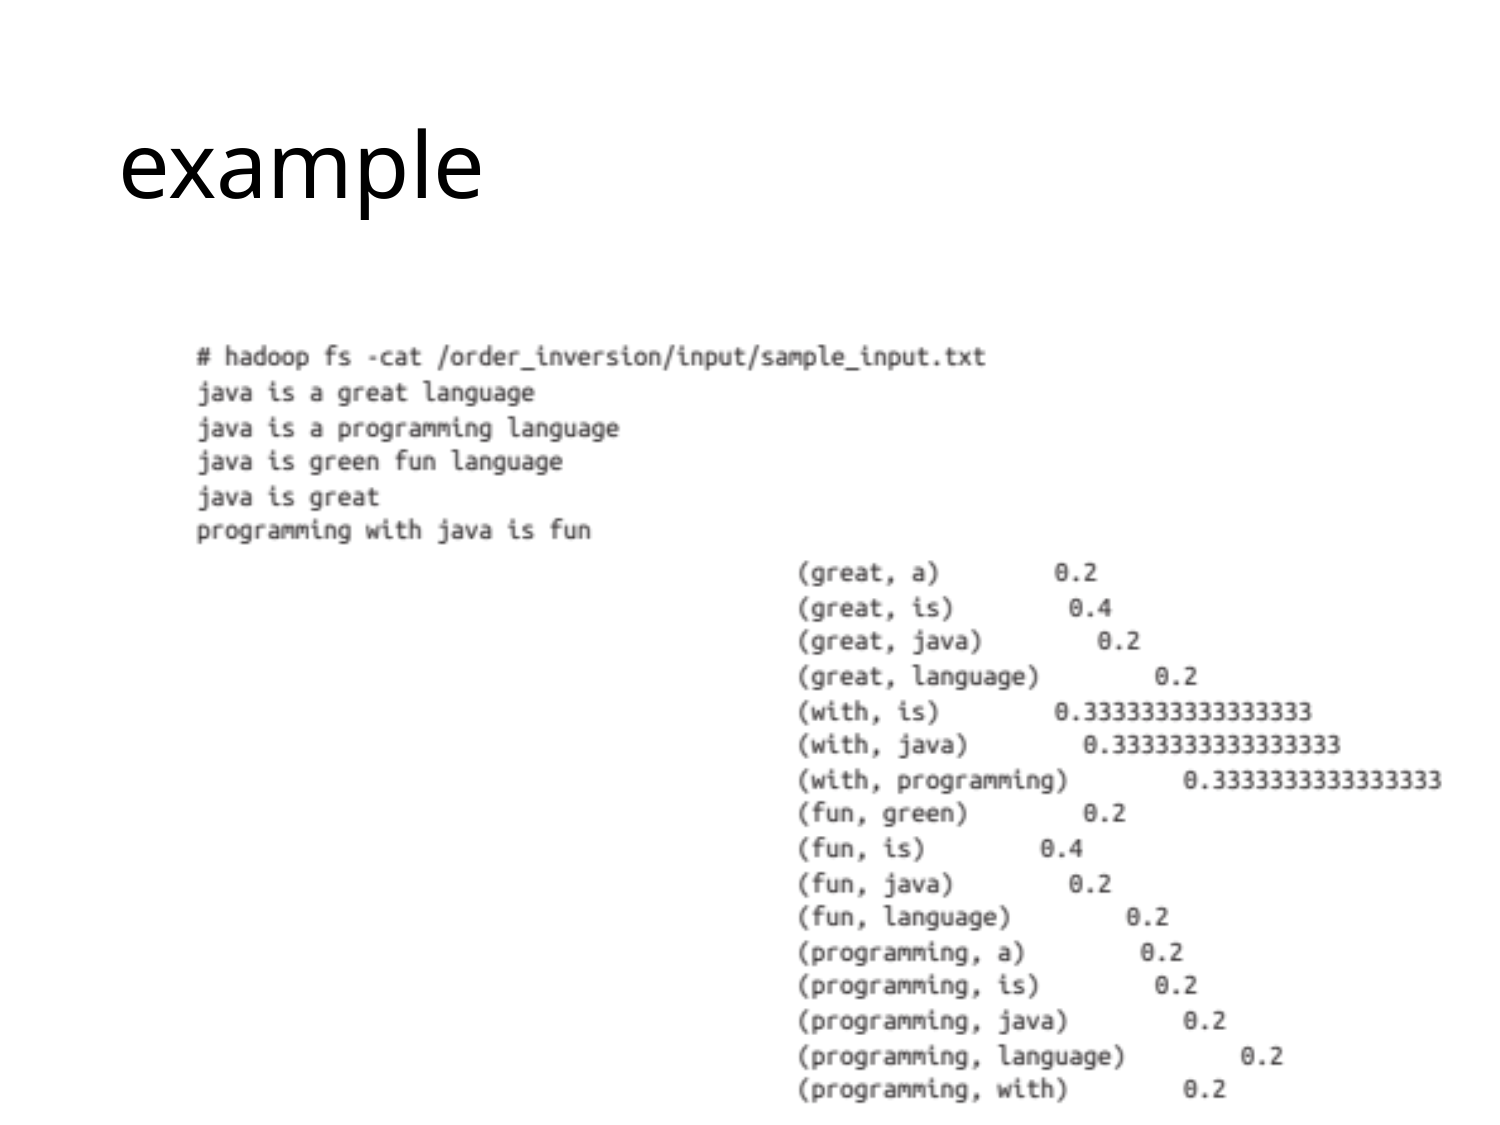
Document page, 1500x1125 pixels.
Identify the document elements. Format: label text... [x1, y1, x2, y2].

picture [175, 338, 1455, 1106]
title example [103, 59, 1397, 278]
